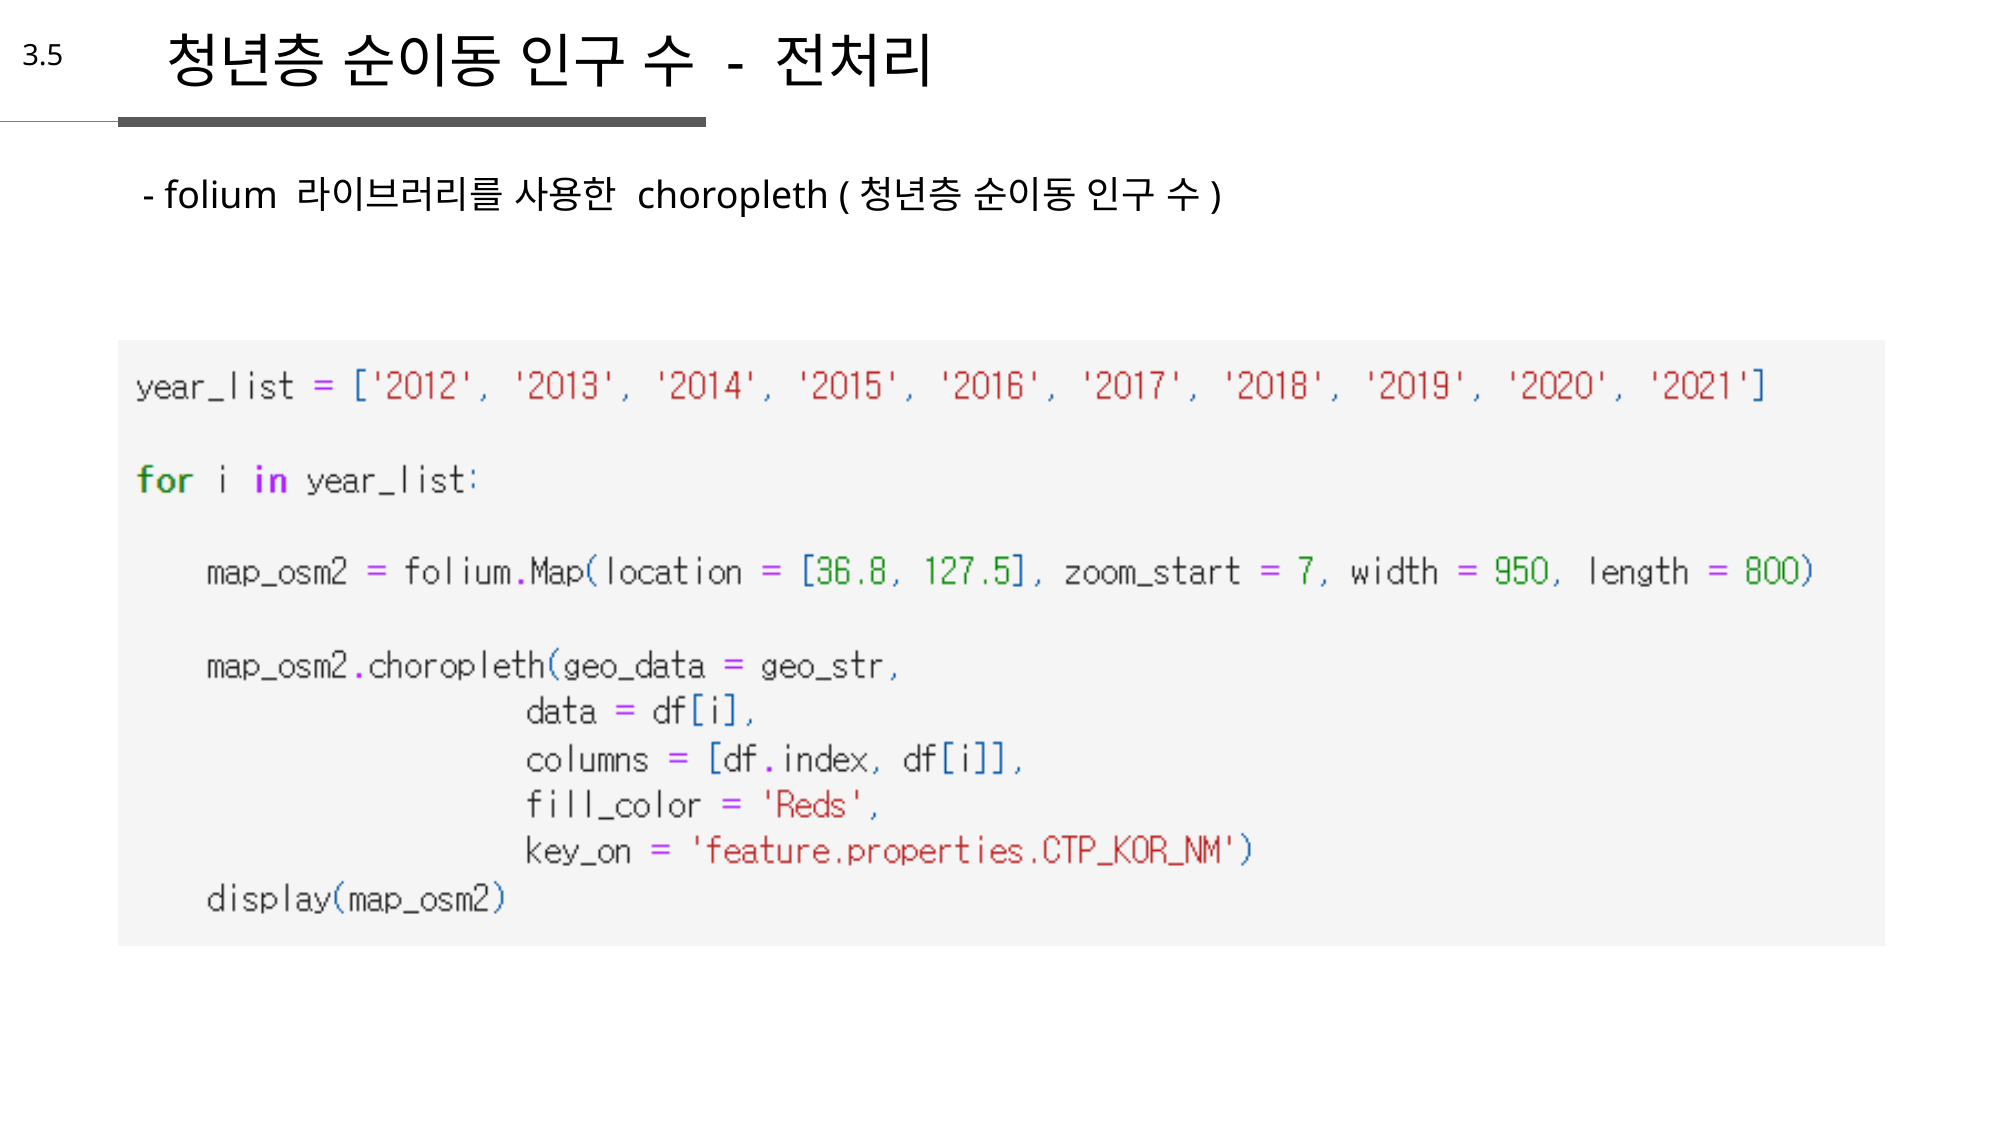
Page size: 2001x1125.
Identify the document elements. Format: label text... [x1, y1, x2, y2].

text_box 청년층 순이동 인구 수 - 전처리 [151, 16, 951, 102]
text_box 3.5 [7, 28, 79, 114]
picture [118, 340, 1885, 946]
text_box - folium 라이브러리를 사용한 choropleth (청년층 순이동 인구 수) [118, 163, 1601, 224]
